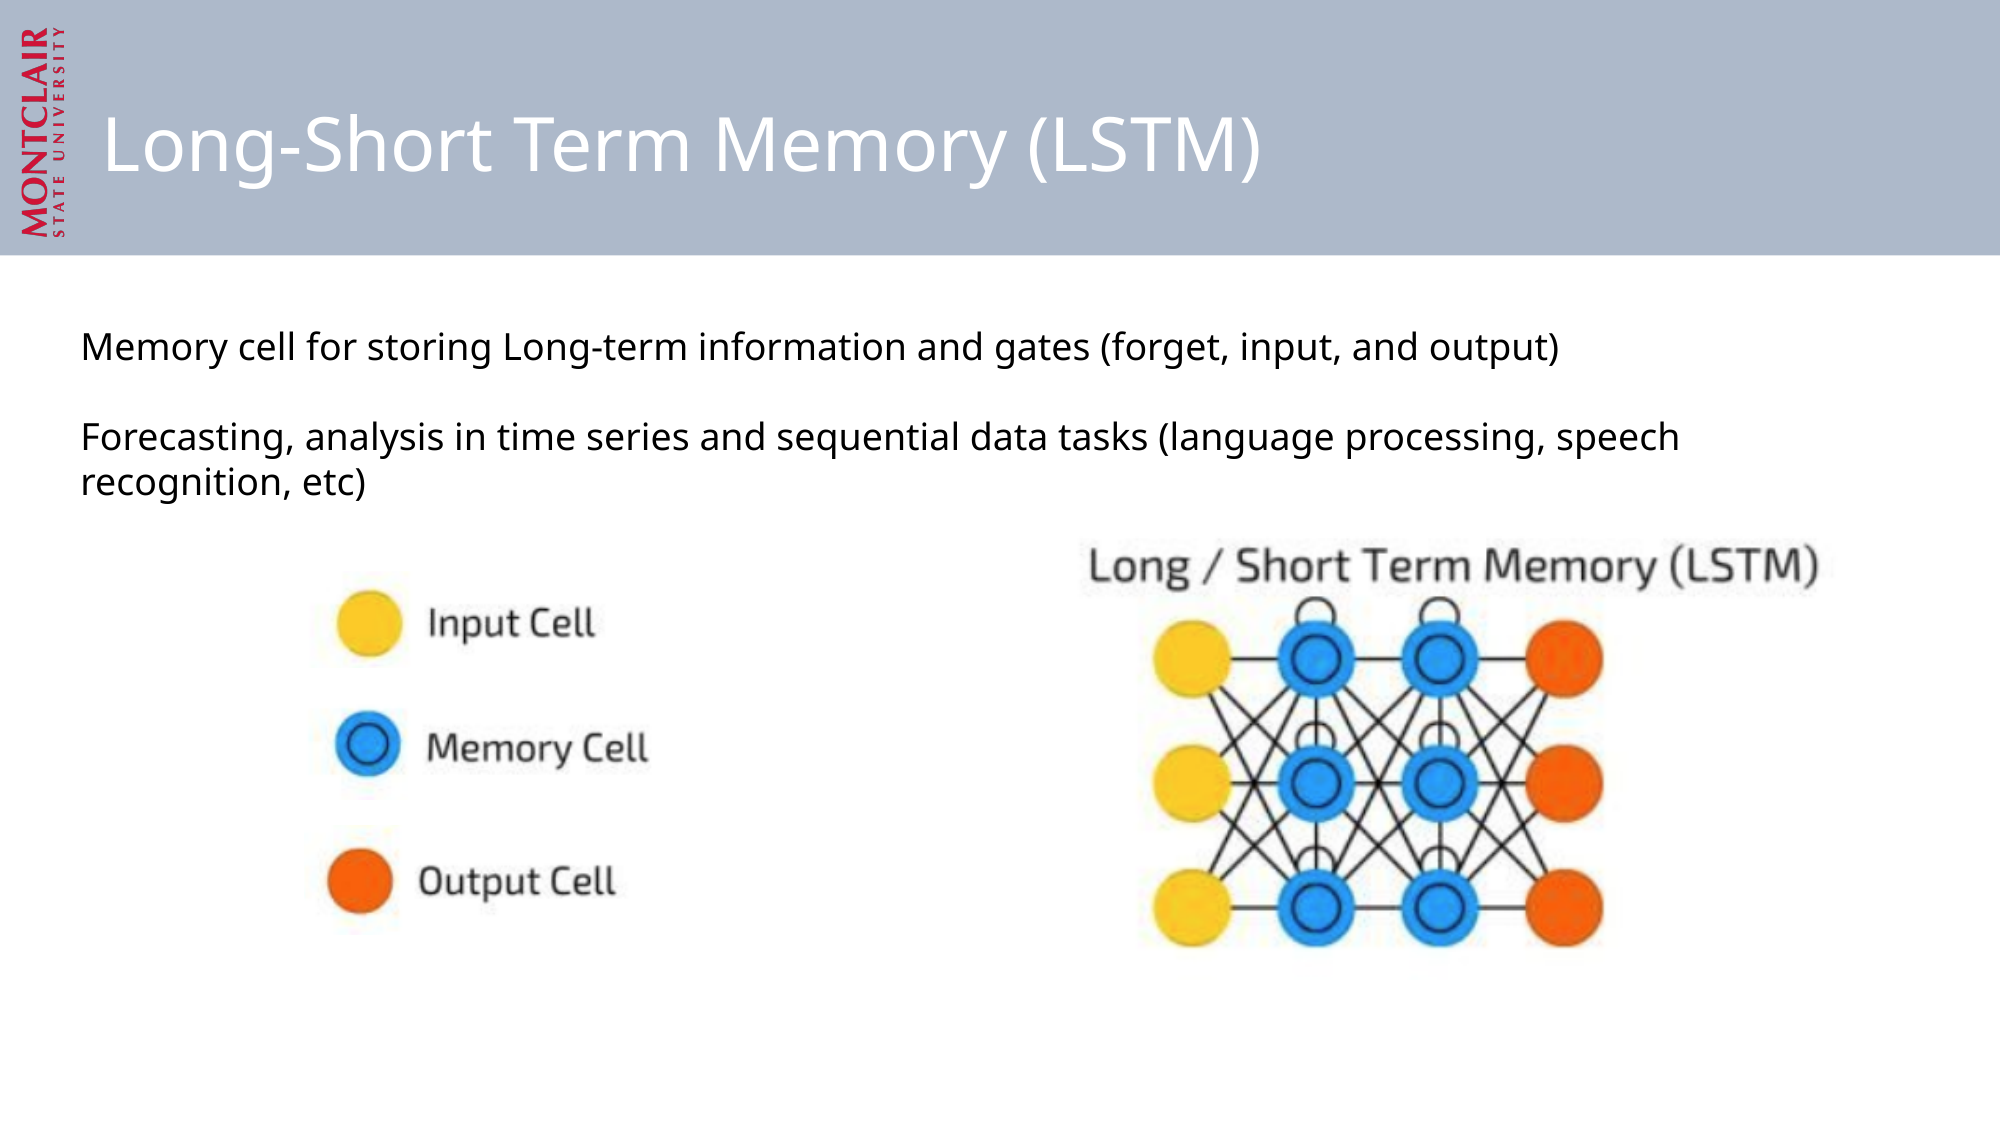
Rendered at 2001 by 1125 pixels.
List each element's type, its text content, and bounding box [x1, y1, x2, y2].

picture [304, 824, 672, 935]
title Long-Short Term Memory (LSTM) [86, 41, 1722, 253]
picture [303, 685, 711, 801]
text_box [0, 0, 2000, 256]
picture [303, 571, 624, 668]
text_box Memory cell for storing Long-term information and gates (forget, input, and output) Forecasting, analysis in time series and sequential data tasks (language processing, speech recognition, etc) [65, 307, 1867, 458]
picture [0, 18, 154, 236]
picture [1036, 509, 1840, 980]
